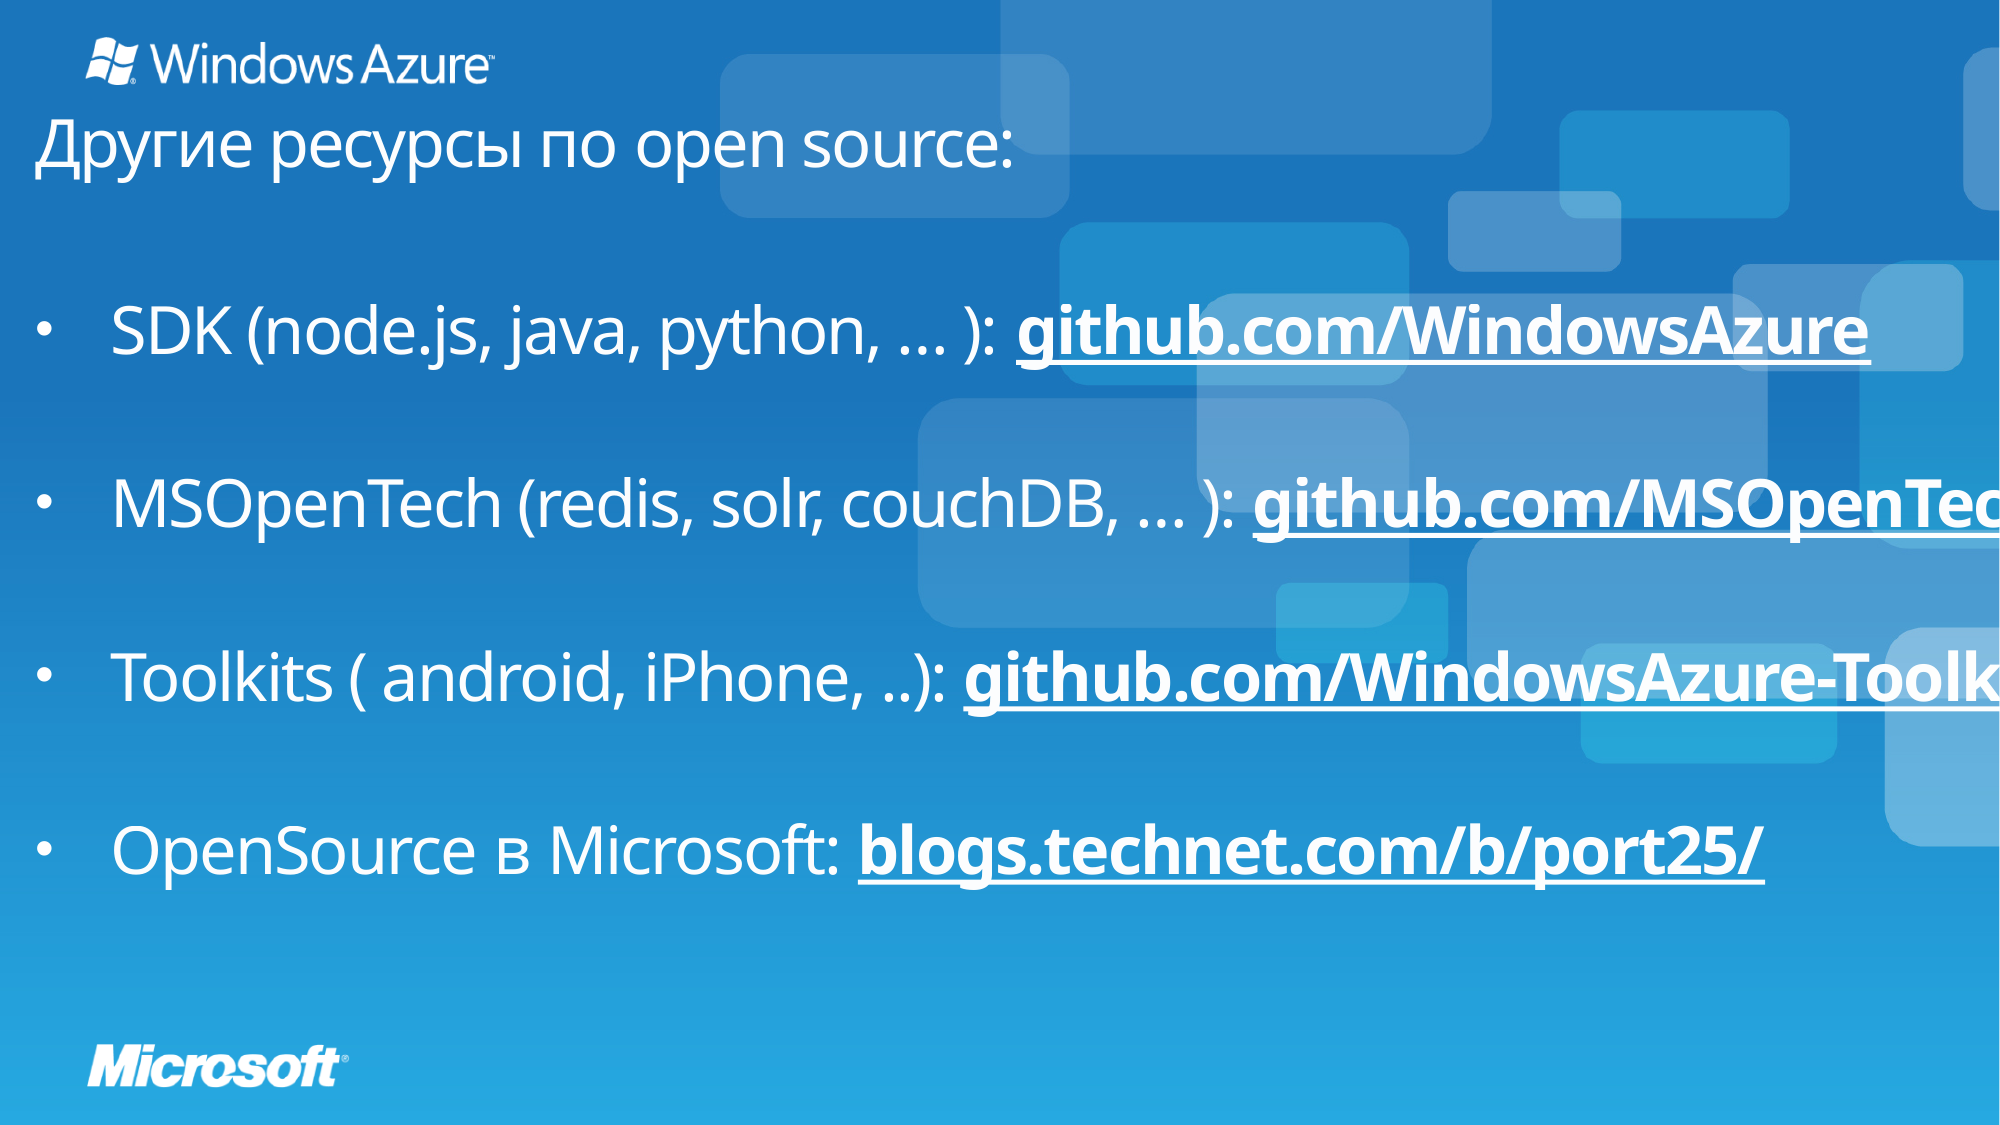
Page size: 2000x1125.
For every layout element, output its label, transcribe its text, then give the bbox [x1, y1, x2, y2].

list SDK (node.js, java, python, … ): github.com/WindowsAzure MSOpenTech (redis, solr, couchDB, … ): github.com/MSOpenTech Toolkits ( android, iPhone, ..): github.com/WindowsAzure-Toolkits OpenSource в Microsoft: blogs.technet.com/b/port25/ [35, 208, 2000, 1089]
picture [0, 0, 2000, 1125]
list Другие ресурсы по open source: [35, 109, 2000, 183]
